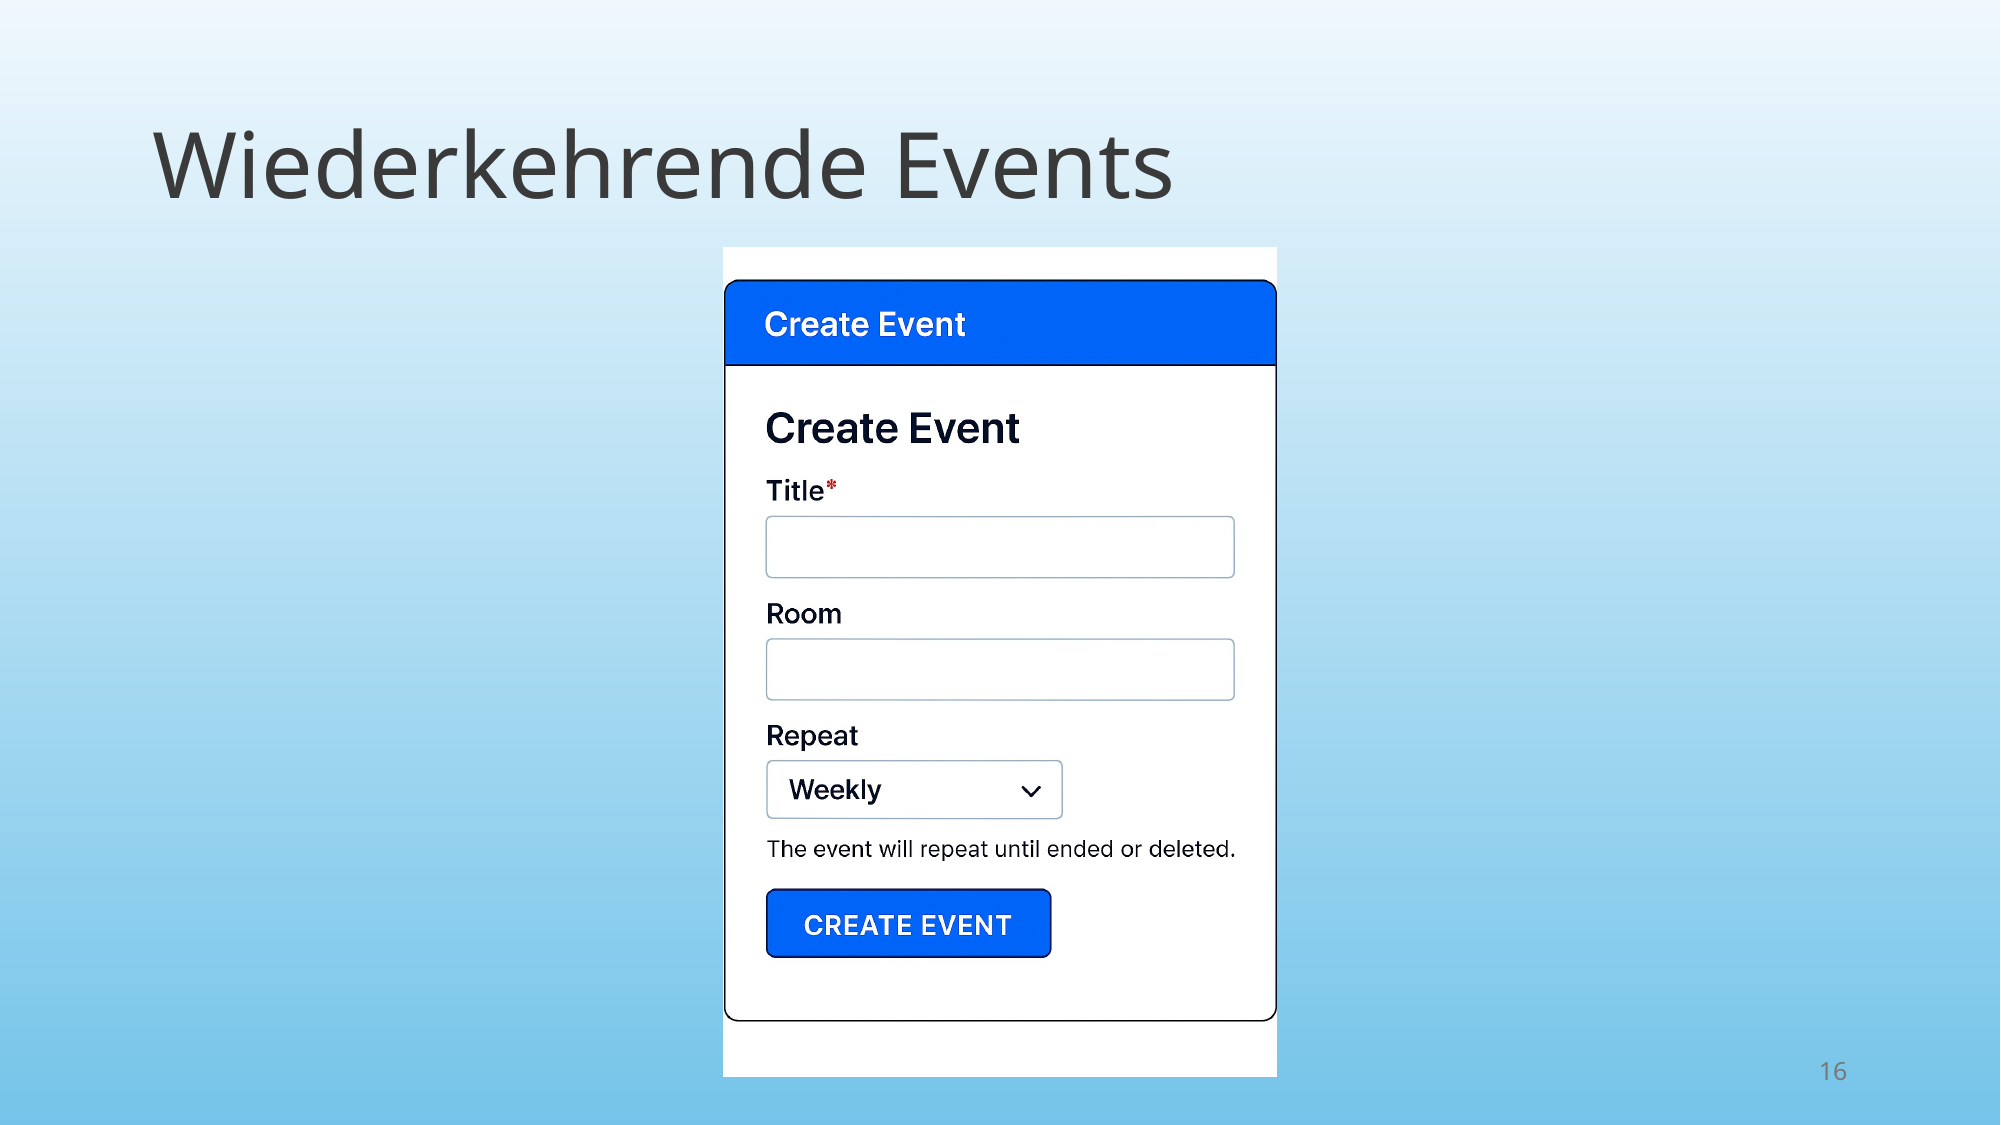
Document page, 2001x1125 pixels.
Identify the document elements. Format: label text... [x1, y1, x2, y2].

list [723, 246, 1277, 1077]
title Wiederkehrende Events [137, 59, 1863, 278]
slide_number 16 [1412, 1042, 1863, 1103]
